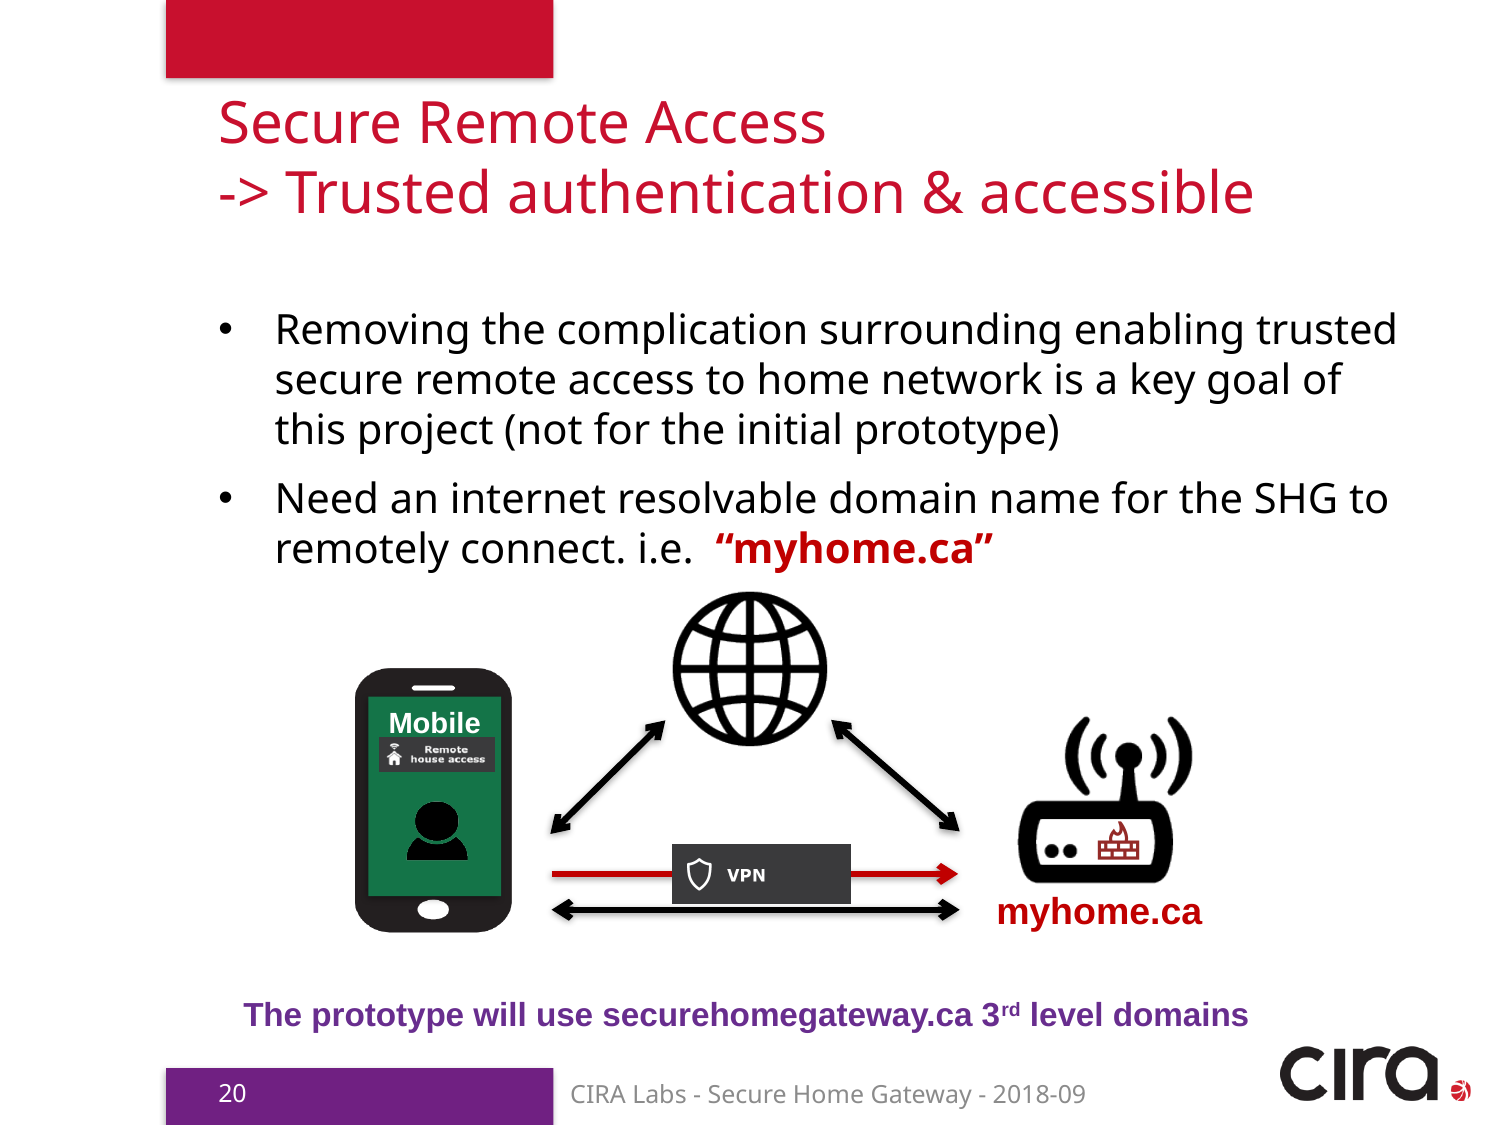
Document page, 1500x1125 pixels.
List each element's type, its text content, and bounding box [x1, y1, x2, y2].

picture [1280, 1046, 1471, 1101]
title Secure Remote Access -> Trusted authentication & accessible [203, 78, 1422, 266]
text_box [1007, 703, 1203, 898]
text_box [830, 719, 960, 832]
picture [666, 585, 834, 753]
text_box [550, 720, 666, 835]
list Removing the complication surrounding enabling trusted secure remote access to home network is a key goal of this project (not for the initial prototype) Need an internet resolvable domain name for the SHG to remotely connect. i.e. “myhome.ca” [203, 295, 1422, 985]
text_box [347, 659, 519, 941]
footer CIRA Labs - Secure Home Gateway - 2018-09 [555, 1066, 1312, 1125]
slide_number 20 [203, 1064, 554, 1125]
text_box The prototype will use securehomegateway.ca 3rd level domains [0, 985, 1493, 1040]
text_box myhome.ca [981, 879, 1218, 940]
picture [672, 844, 851, 904]
